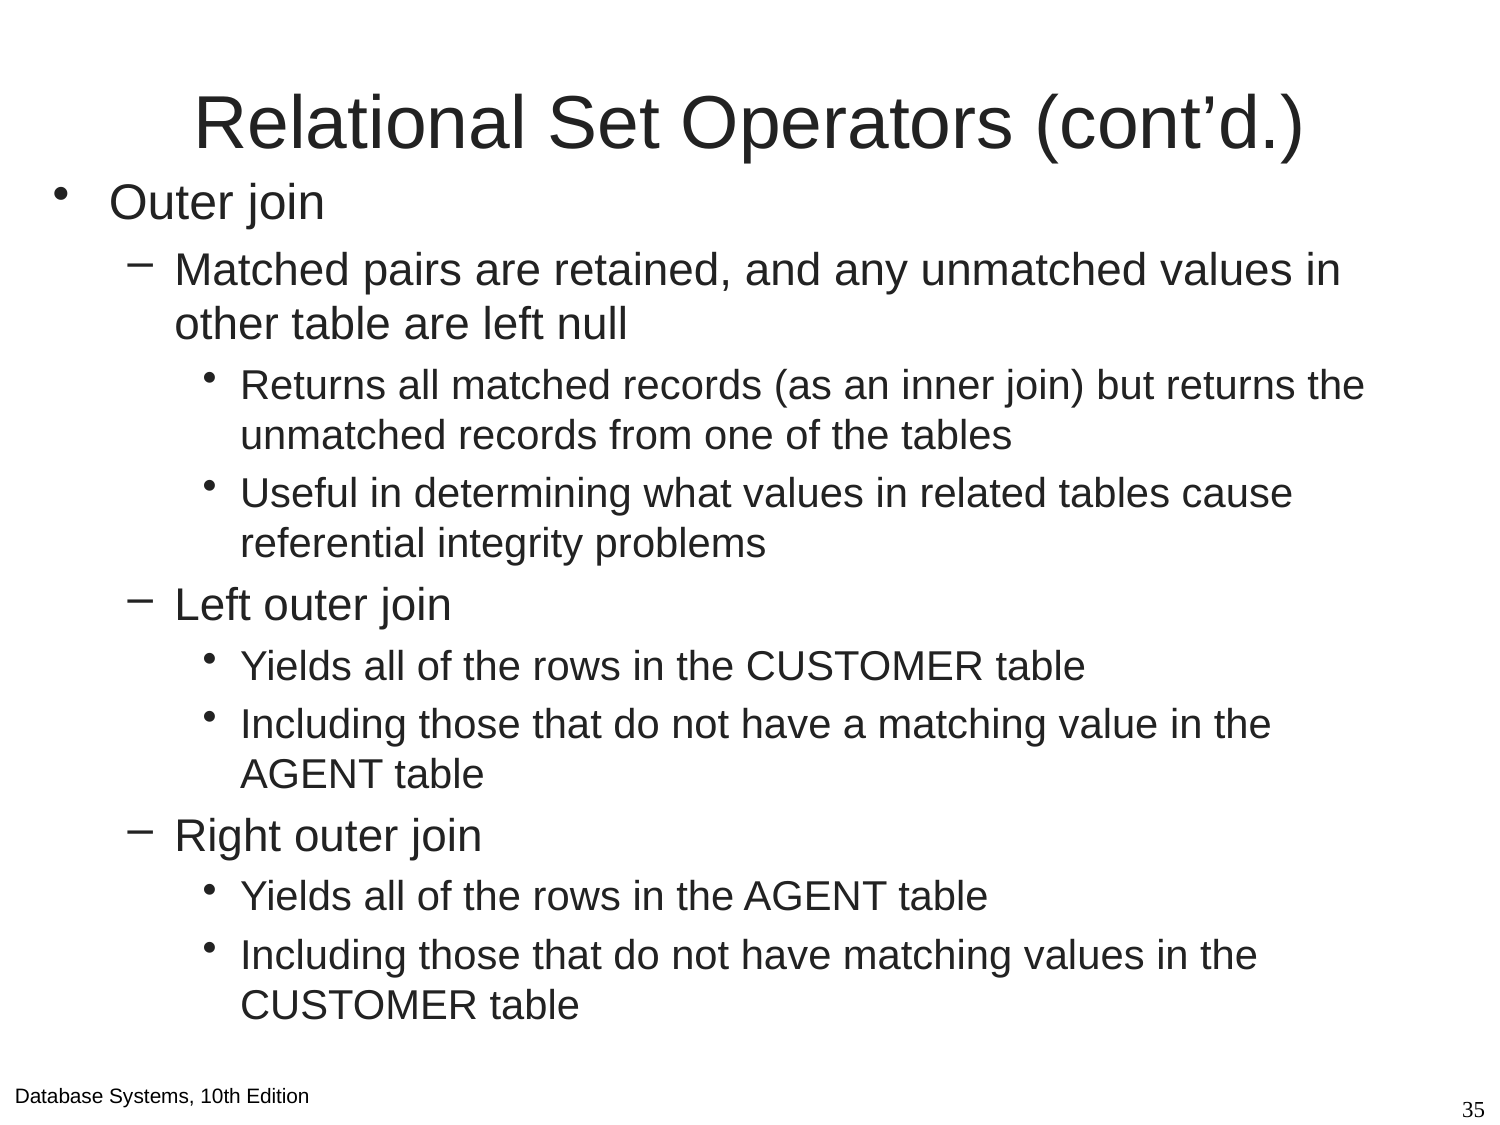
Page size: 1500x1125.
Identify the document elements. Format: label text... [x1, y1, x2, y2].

slide_number 35 [1162, 1087, 1500, 1125]
list Outer join Matched pairs are retained, and any unmatched values in other table are left null Returns all matched records (as an inner join) but returns the unmatched records from one of the tables Useful in determining what values in related tables cause referential integrity problems Left outer join Yields all of the rows in the CUSTOMER table Including those that do not have a matching value in the AGENT table Right outer join Yields all of the rows in the AGENT table Including those that do not have matching values in the CUSTOMER table [37, 162, 1400, 1025]
title Relational Set Operators (cont’d.) [87, 24, 1413, 213]
